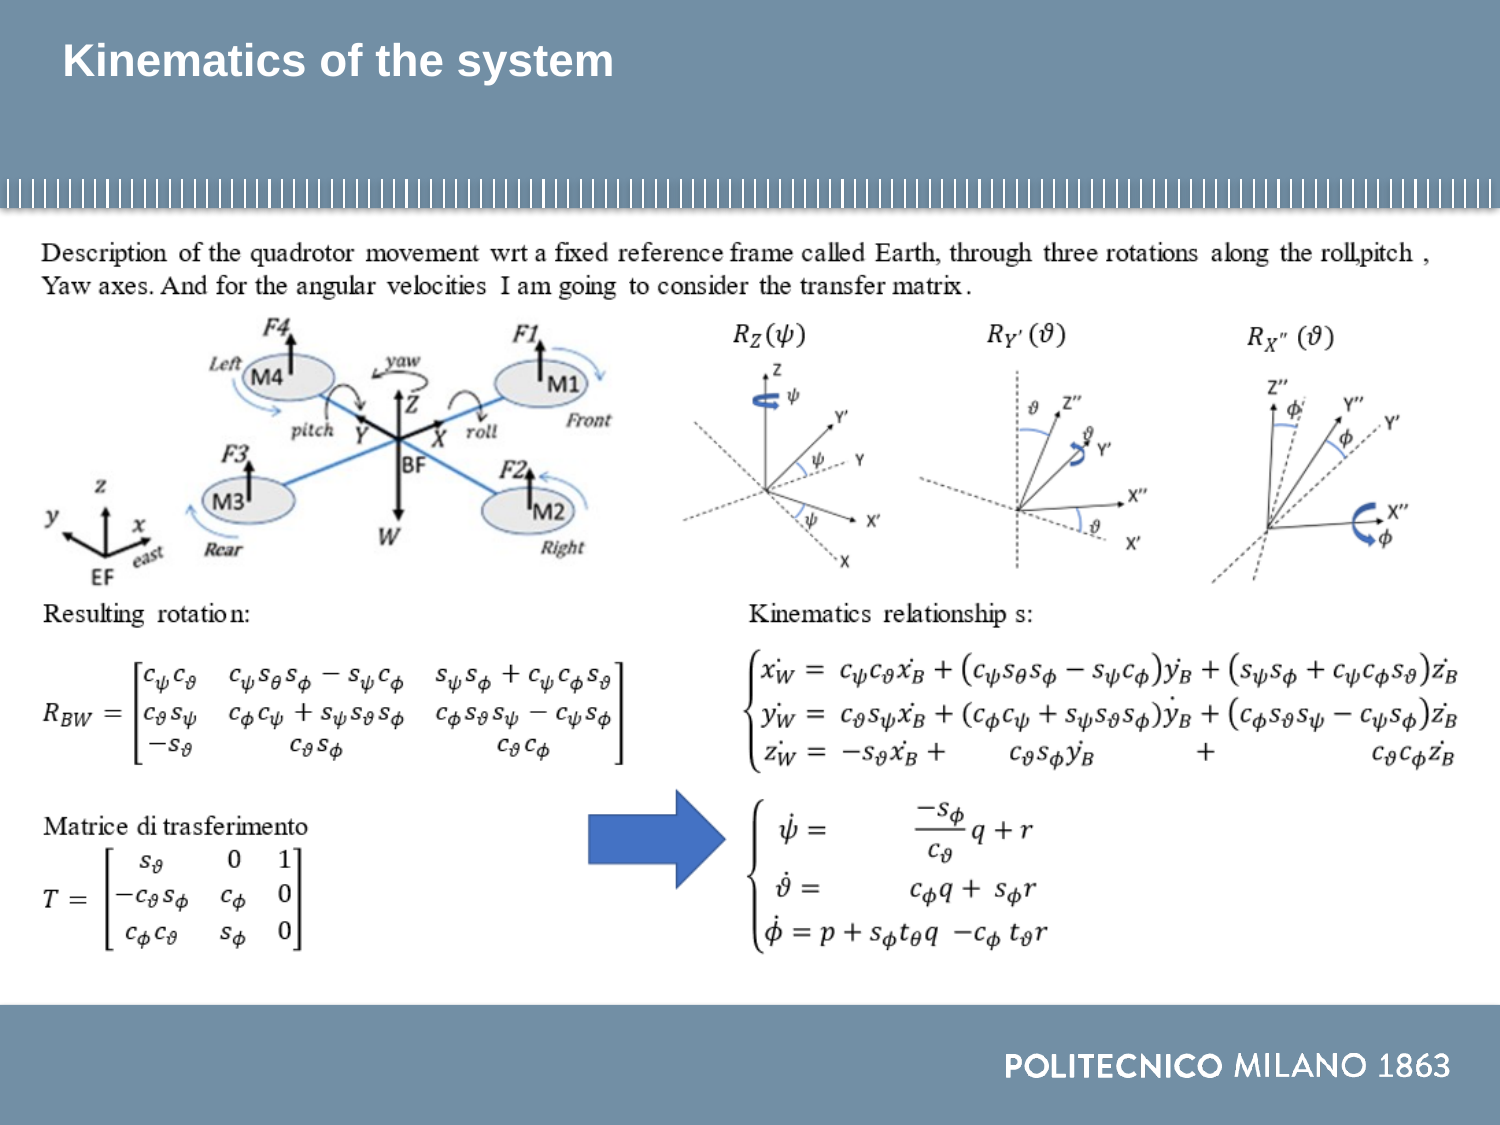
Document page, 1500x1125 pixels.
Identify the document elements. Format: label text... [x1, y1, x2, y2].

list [33, 234, 1467, 975]
picture [999, 1041, 1456, 1089]
title Kinematics of the system [47, 22, 1455, 161]
